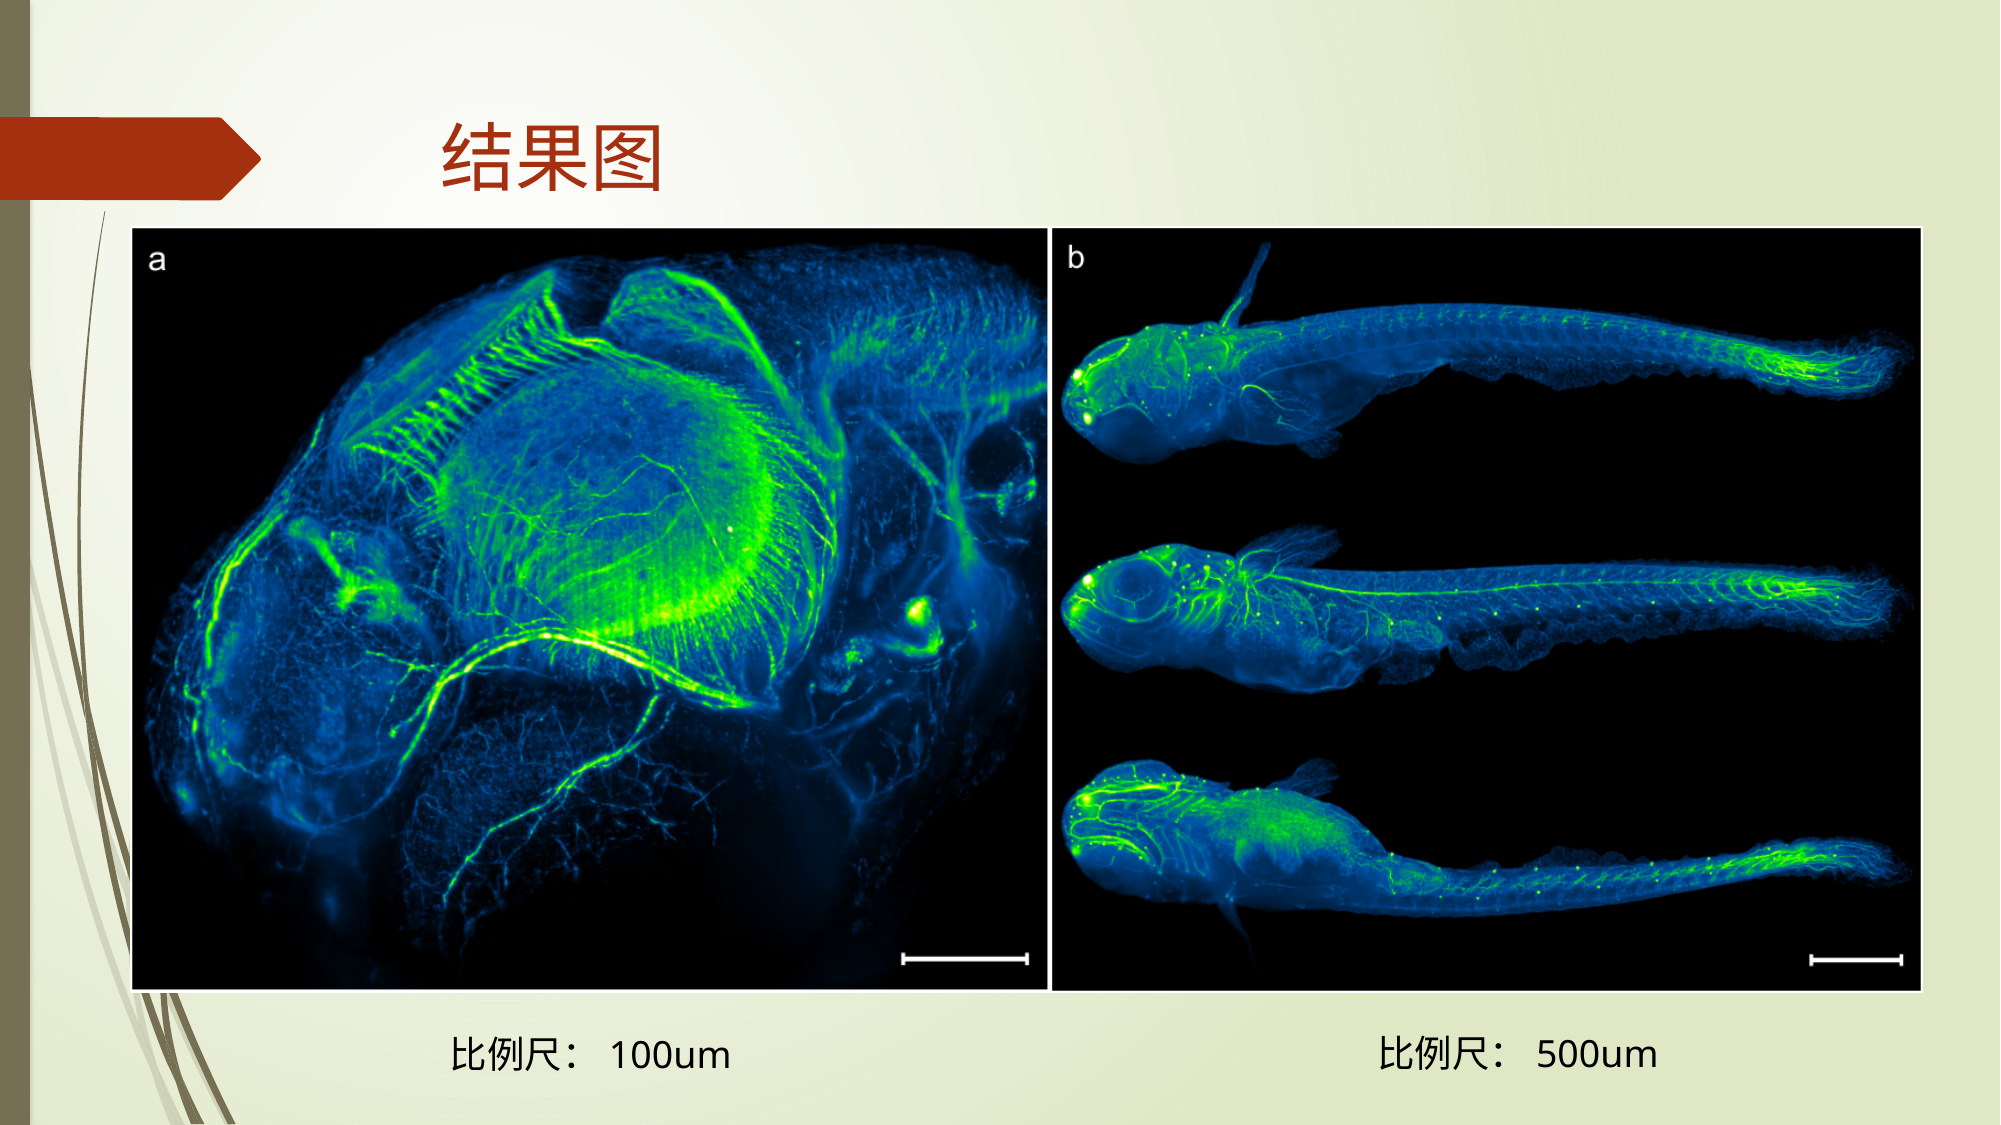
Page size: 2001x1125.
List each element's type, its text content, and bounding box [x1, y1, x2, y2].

text_box 比例尺：100um [435, 1024, 747, 1084]
text_box 比例尺：500um [1362, 1022, 1674, 1083]
picture [130, 225, 1923, 993]
title 结果图 [425, 102, 1888, 225]
